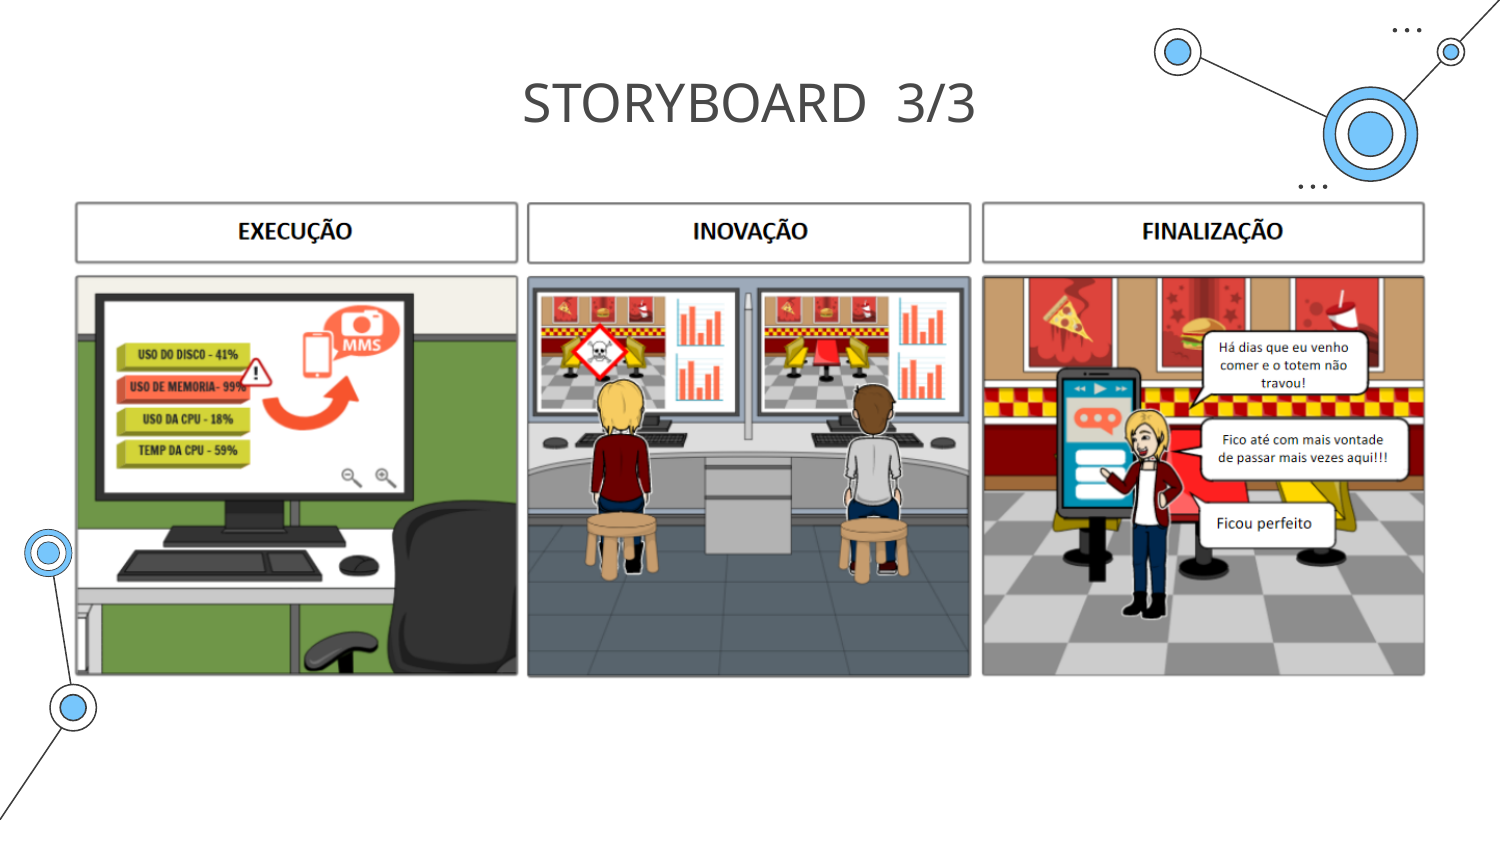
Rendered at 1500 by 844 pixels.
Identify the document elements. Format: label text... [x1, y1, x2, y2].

title STORYBOARD 3/3 [414, 53, 1086, 149]
picture [72, 198, 1428, 681]
